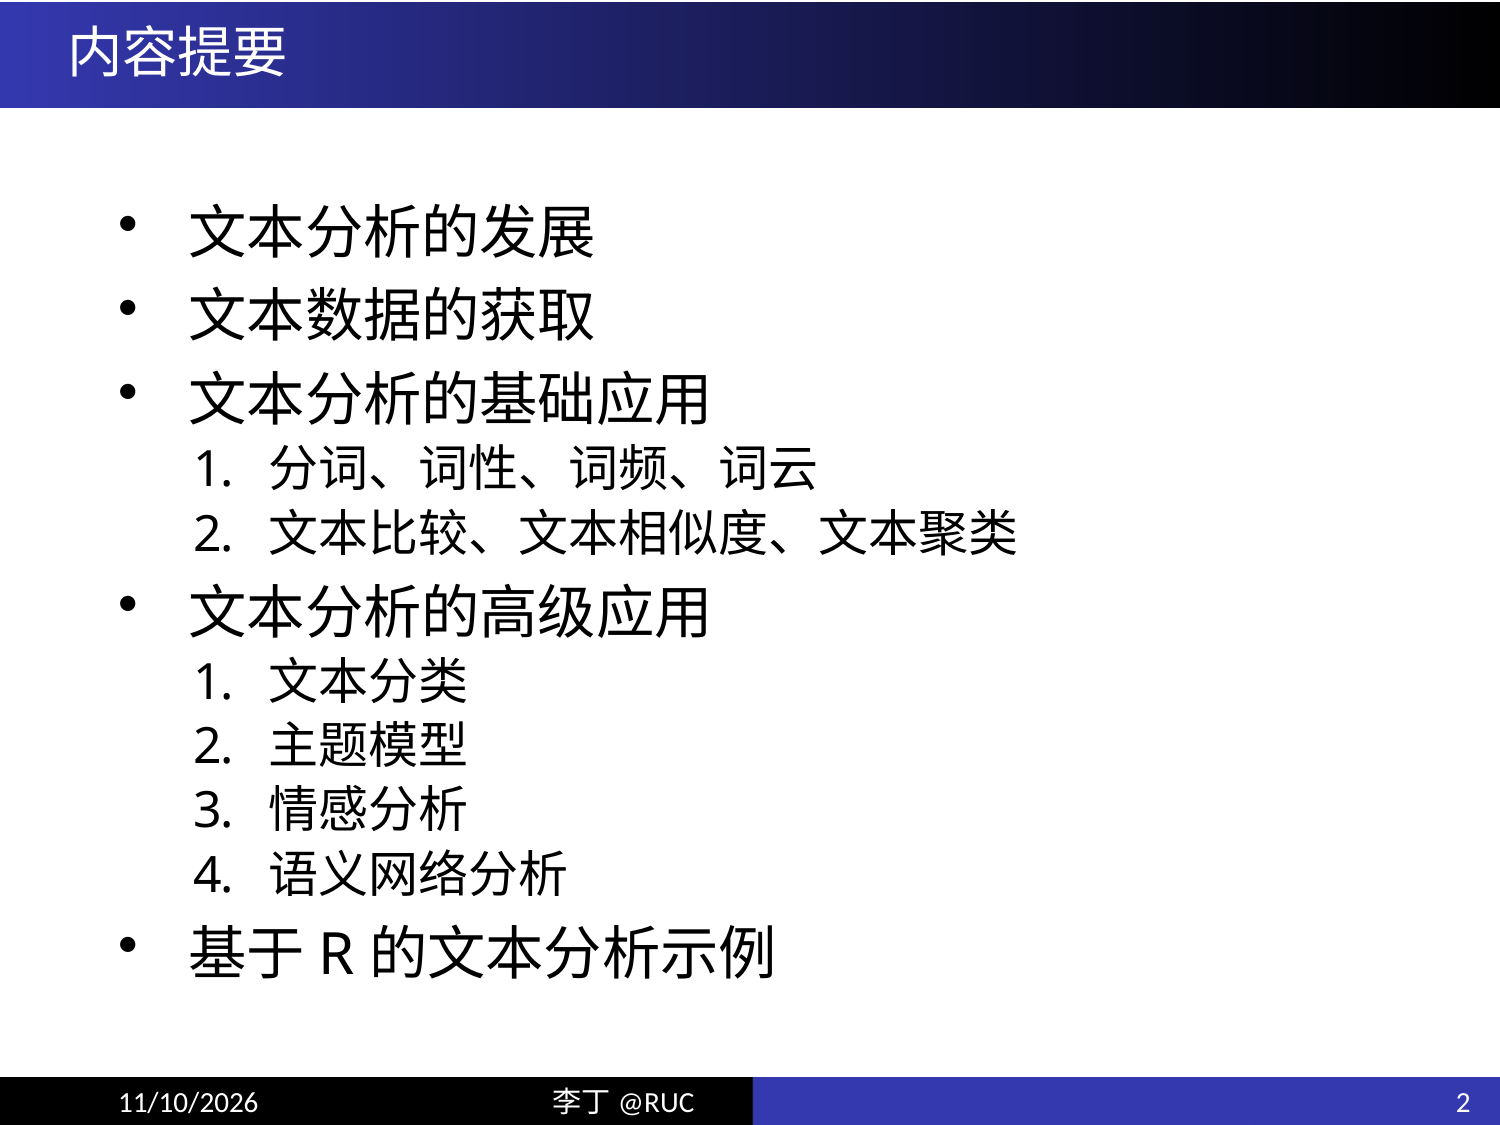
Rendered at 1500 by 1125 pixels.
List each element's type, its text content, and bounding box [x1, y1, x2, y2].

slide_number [103, 1088, 441, 1114]
slide_number 2 [1396, 1083, 1486, 1120]
footer 李丁@RUC [496, 1088, 750, 1114]
title 内容提要 [52, 17, 1459, 93]
list 文本分析的发展 文本数据的获取 文本分析的基础应用 分词、词性、词频、词云 文本比较、文本相似度、文本聚类 文本分析的高级应用 文本分类 主题模型 情感分析 语义网络分析 基于R的文本分析示例 [103, 123, 1397, 1067]
picture [0, 1077, 1500, 1125]
picture [0, 2, 1500, 108]
